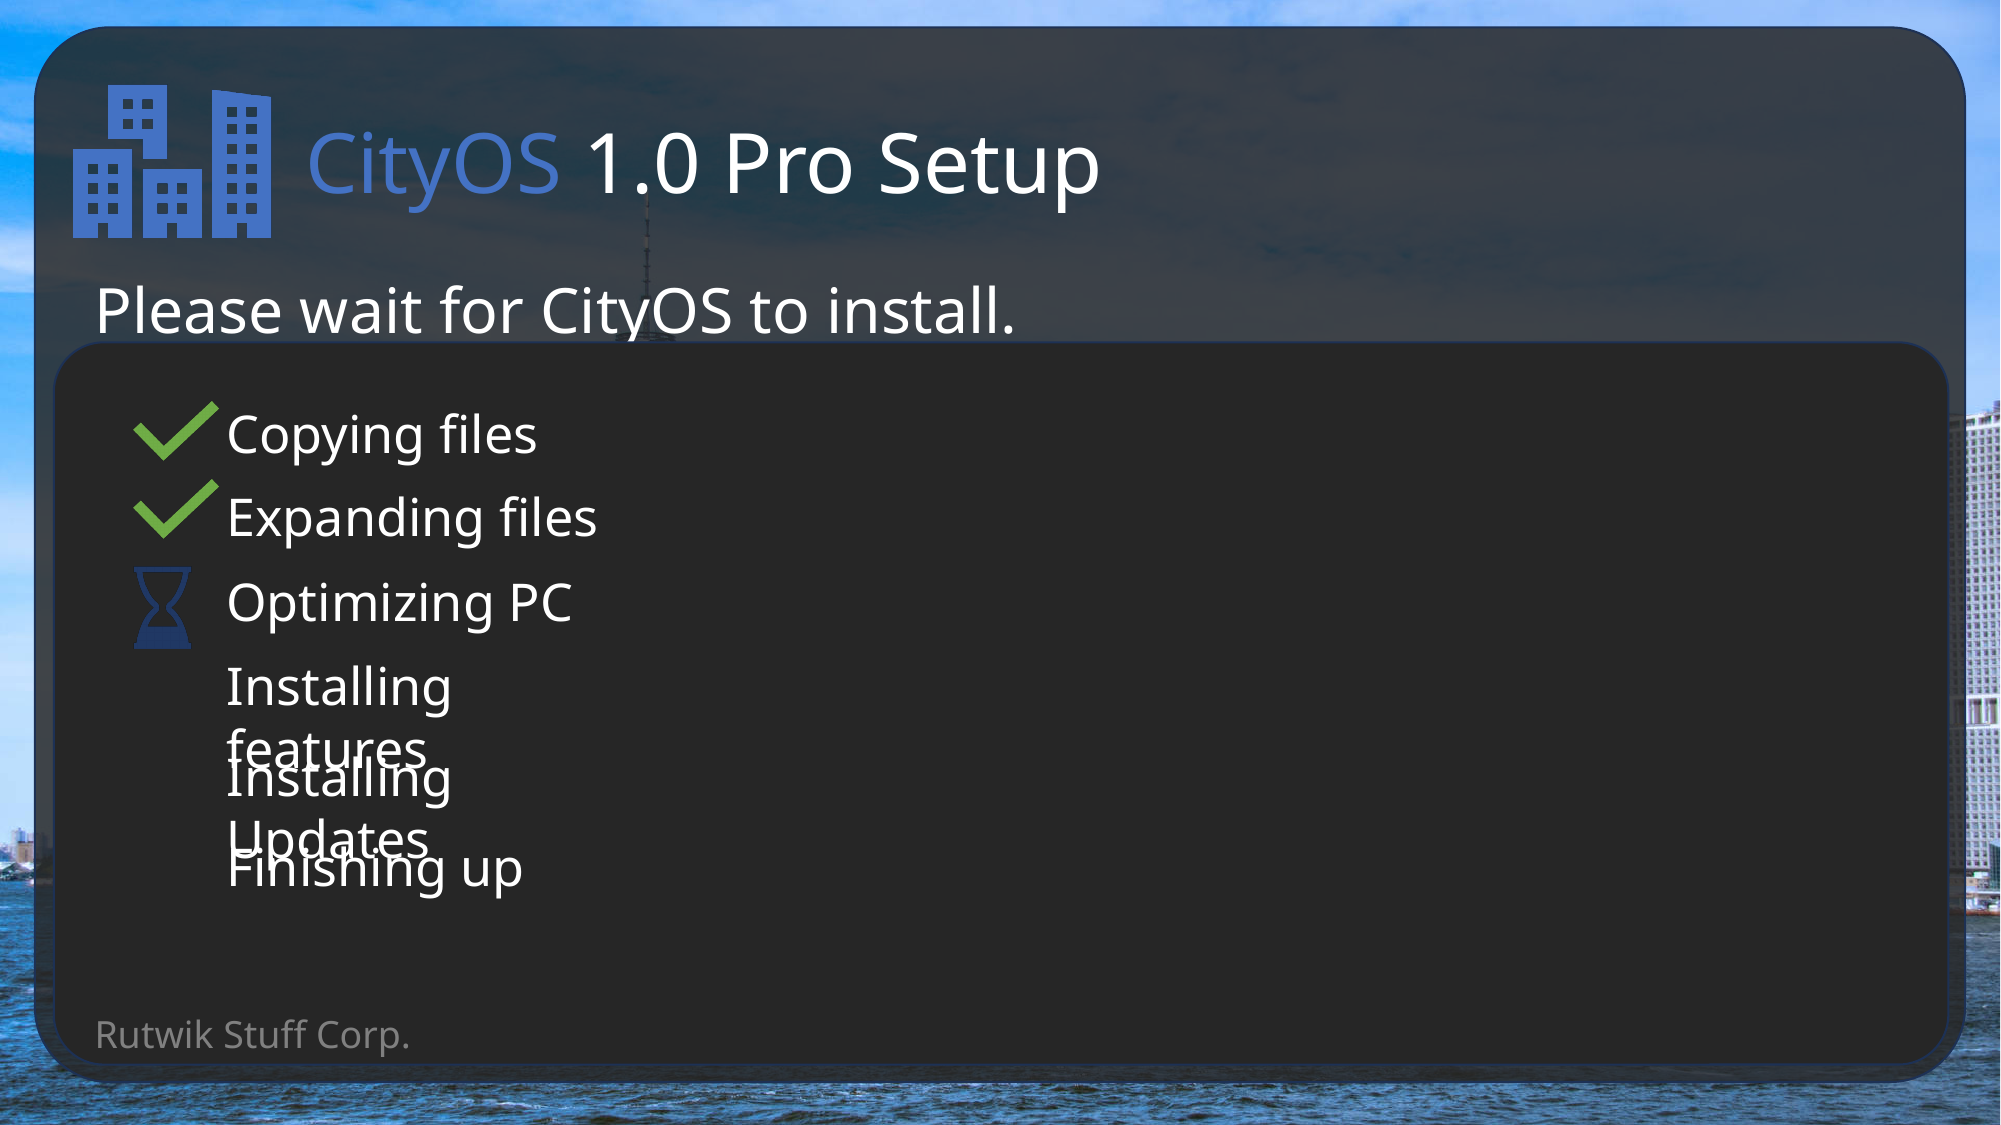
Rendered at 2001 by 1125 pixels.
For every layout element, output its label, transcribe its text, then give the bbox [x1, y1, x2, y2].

text_box Copying files [221, 393, 672, 472]
text_box Rutwik Stuff Corp. [79, 1003, 501, 1064]
text_box CityOS 1.0 Pro Setup [291, 103, 1295, 218]
picture [0, 0, 2001, 1125]
text_box Optimizing PC [212, 562, 672, 640]
text_box [33, 26, 1967, 1084]
text_box Expanding files [221, 476, 672, 554]
text_box Please wait for CityOS to install. [79, 264, 1856, 347]
text_box Installing features [211, 646, 672, 736]
text_box Installing Updates [211, 736, 672, 827]
text_box [52, 341, 1950, 1066]
text_box Finishing up [211, 827, 672, 905]
